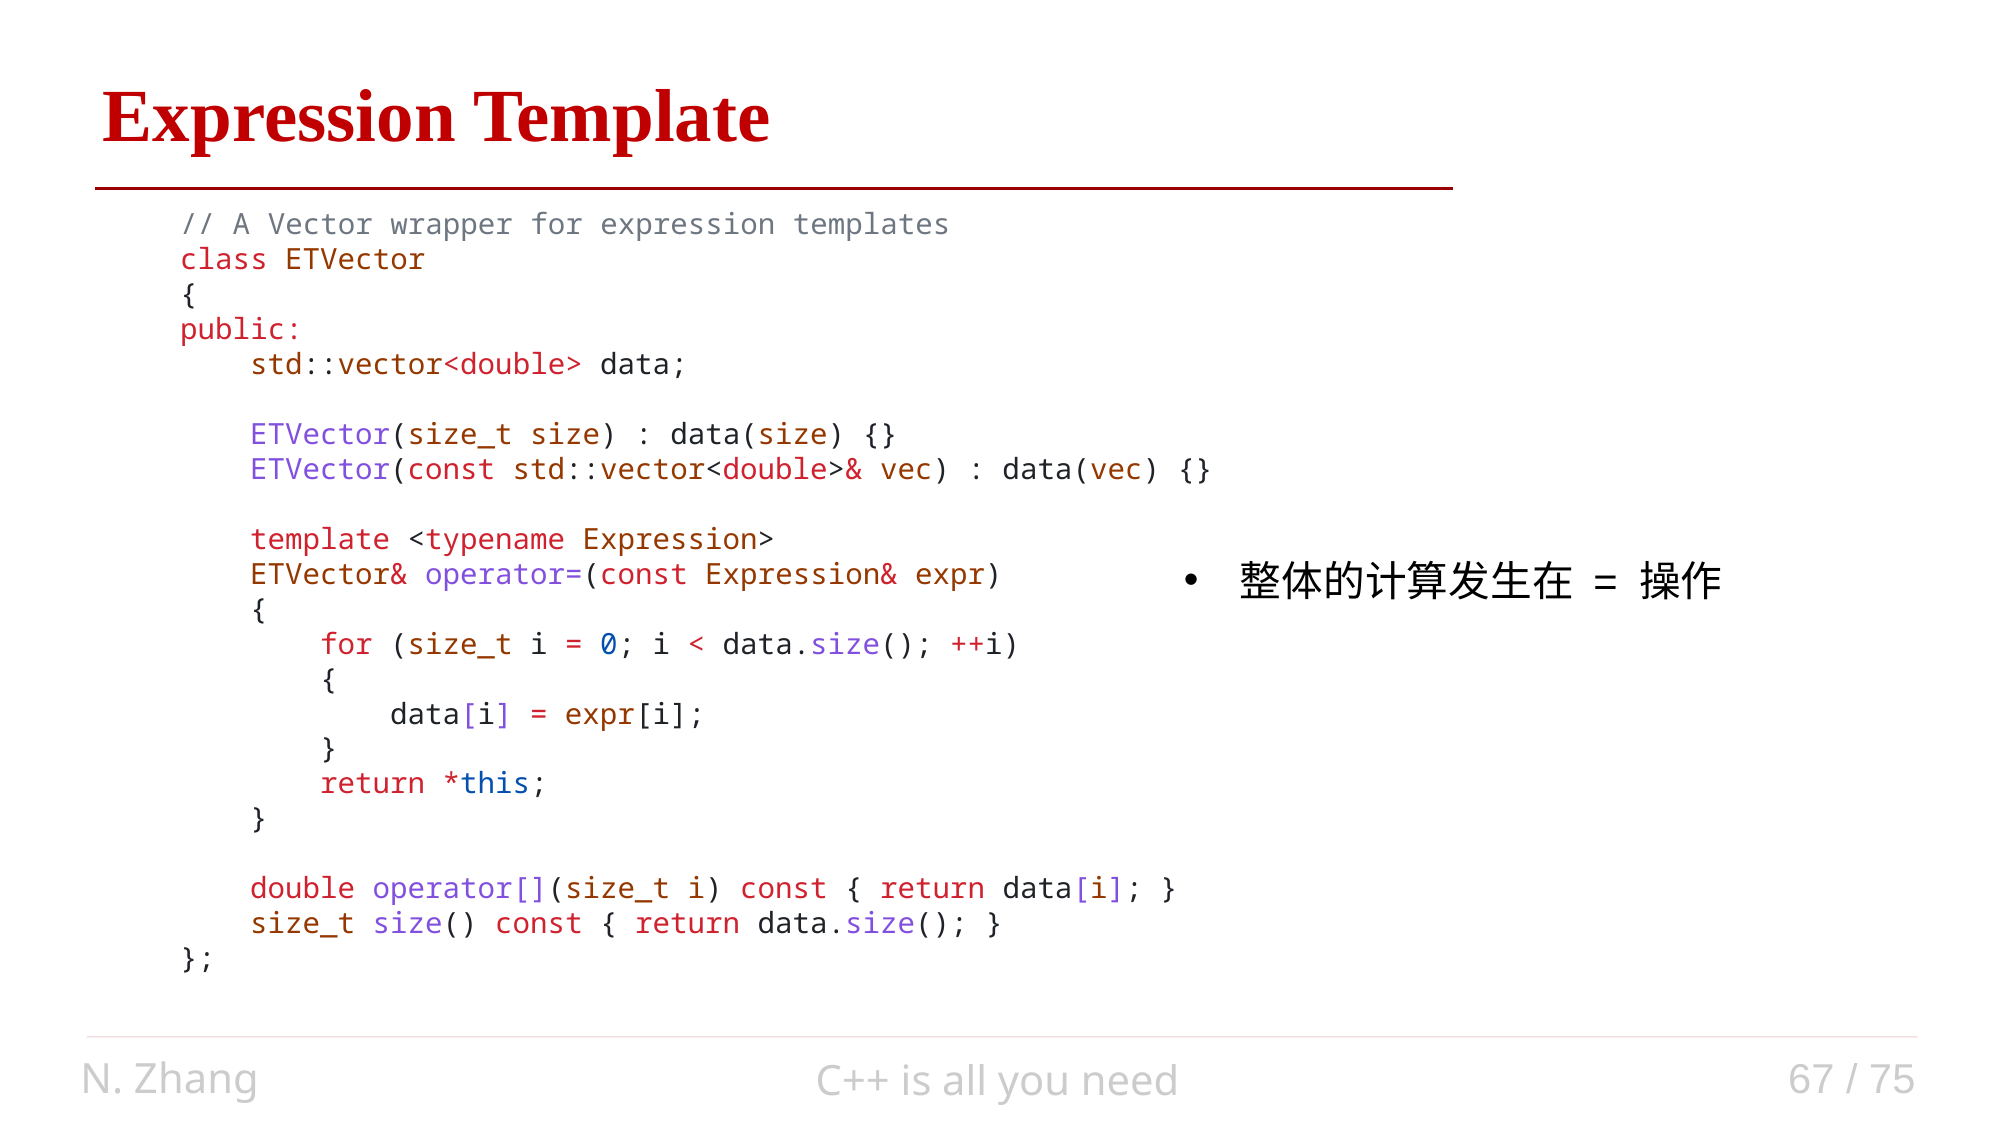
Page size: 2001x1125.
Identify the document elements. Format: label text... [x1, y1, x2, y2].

text_box // A Vector wrapper for expression templates class ETVector { public: std::vector<double> data; ETVector(size_t size) : data(size) {} ETVector(const std::vector<double>& vec) : data(vec) {} template <typename Expression> ETVector& operator=(const Expression& expr) { for (size_t i = 0; i < data.size(); ++i) { data[i] = expr[i]; } return *this; } double operator[](size_t i) const { return data[i]; } size_t size() const { return data.size(); } }; [165, 198, 1232, 982]
text_box N. Zhang [65, 1044, 274, 1110]
text_box 整体的计算发生在 = 操作 [1168, 547, 1738, 612]
text_box C++ is all you need [800, 1046, 1195, 1112]
text_box 67 / 75 [1773, 1044, 1931, 1110]
text_box Expression Template [88, 58, 1166, 164]
